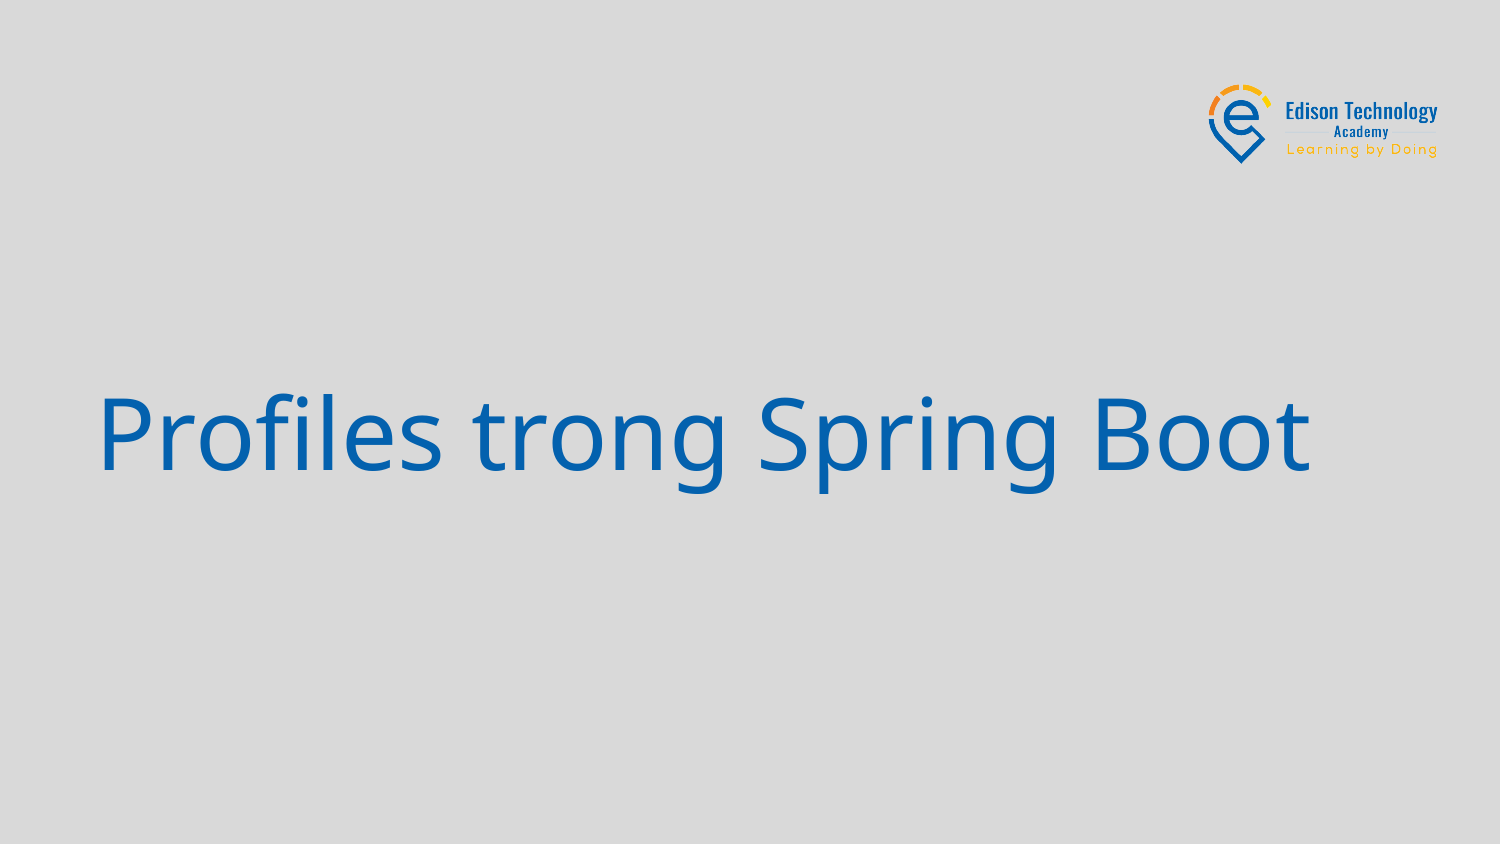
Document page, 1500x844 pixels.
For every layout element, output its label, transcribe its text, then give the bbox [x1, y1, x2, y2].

picture [1147, 83, 1500, 167]
title Profiles trong Spring Boot [80, 86, 1387, 758]
